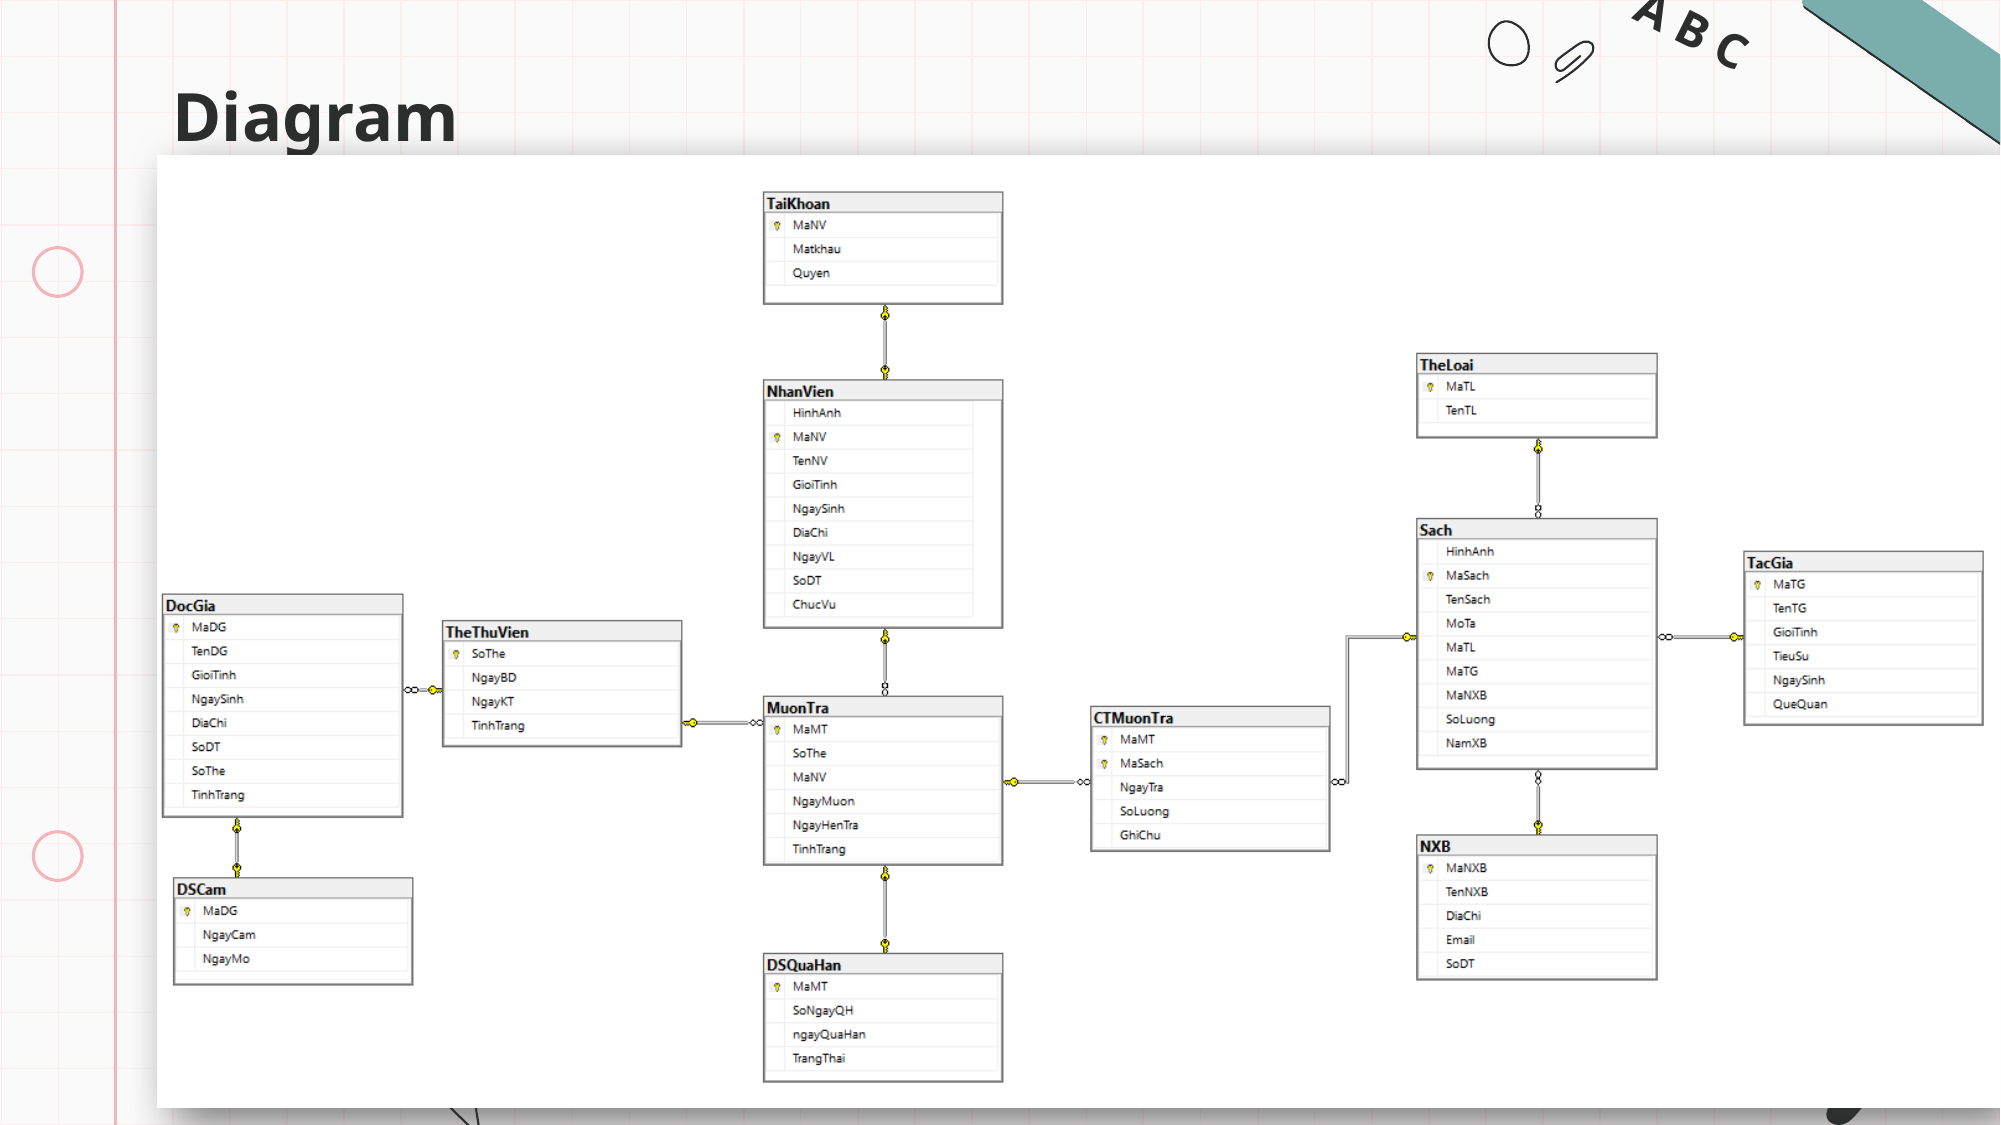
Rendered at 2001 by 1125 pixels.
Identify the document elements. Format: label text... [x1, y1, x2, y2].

picture [157, 155, 2000, 1108]
title Diagram [157, 47, 1843, 151]
